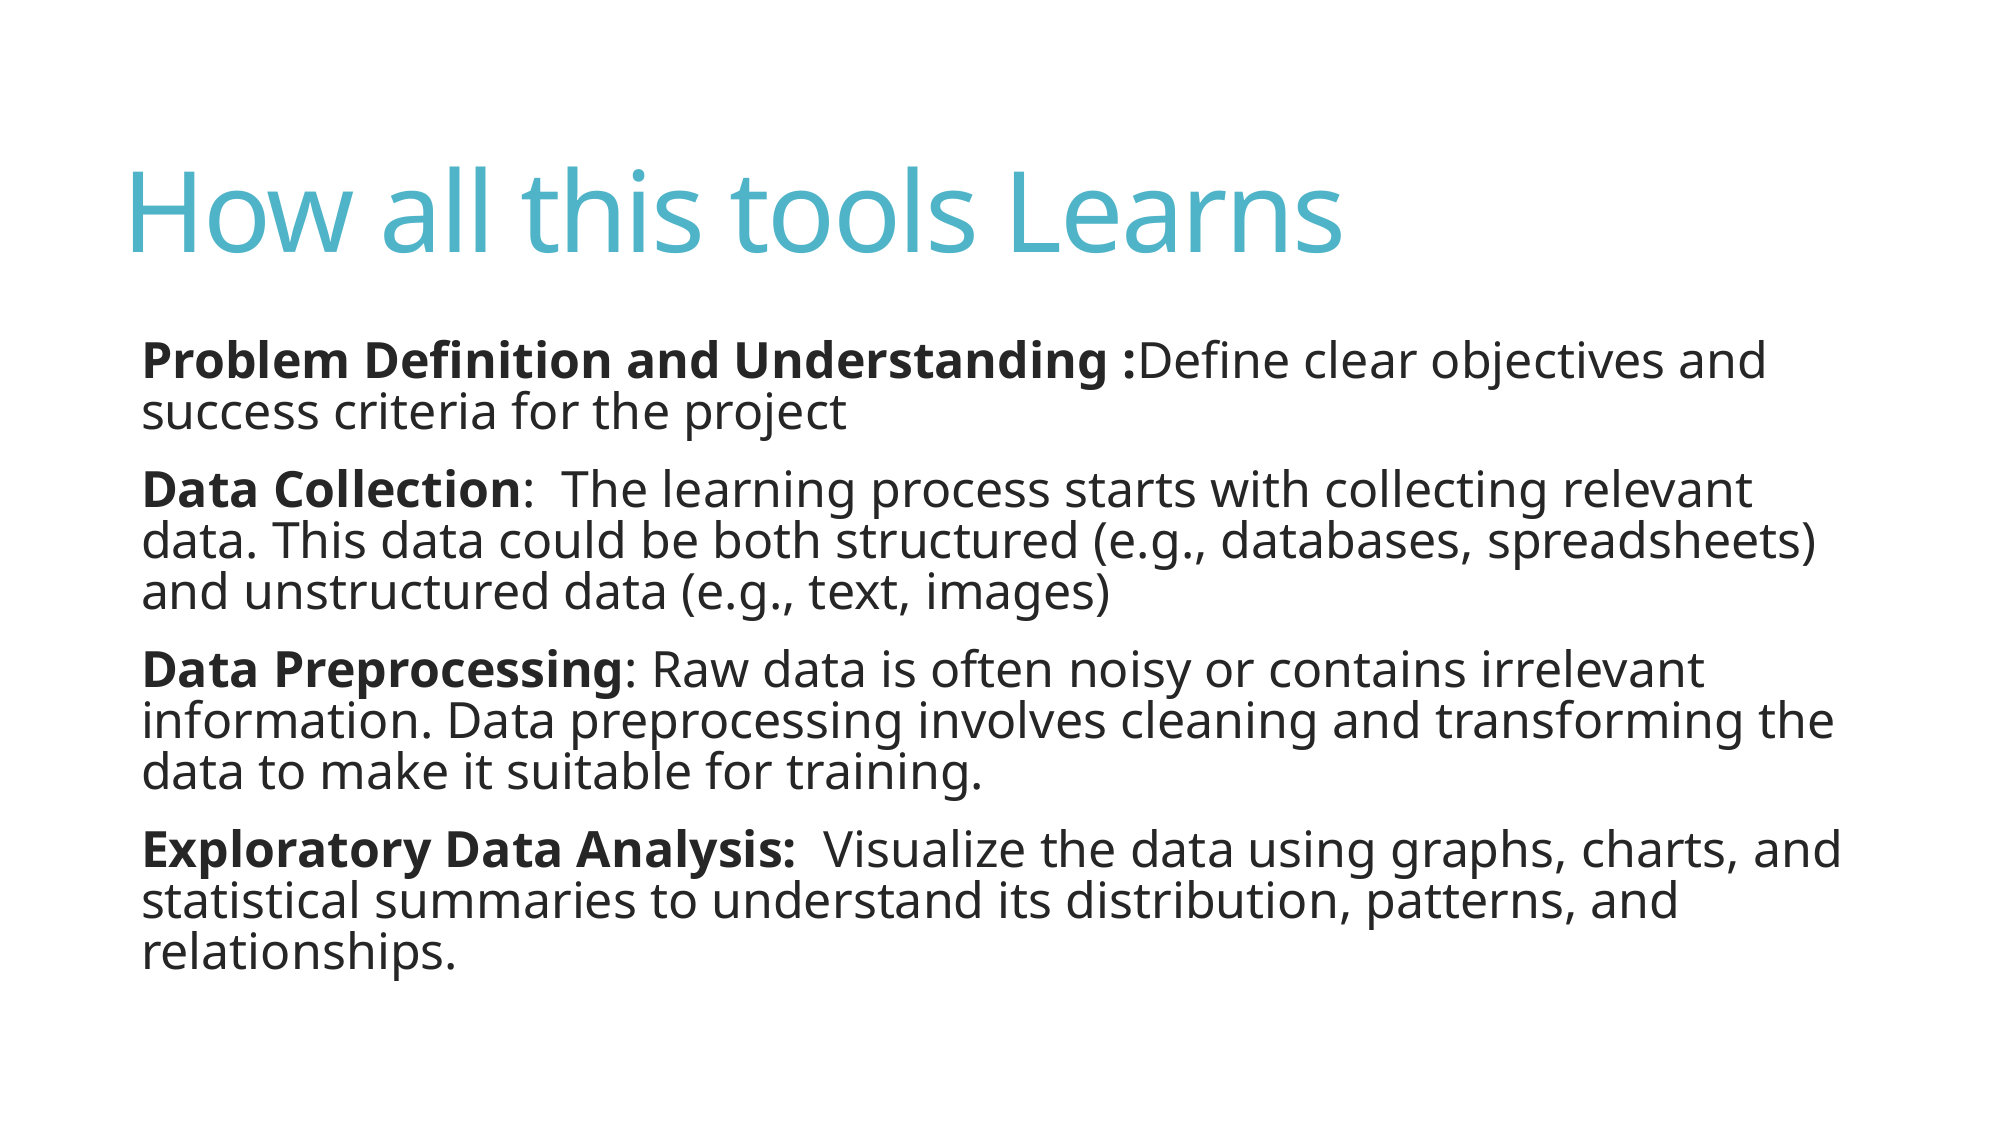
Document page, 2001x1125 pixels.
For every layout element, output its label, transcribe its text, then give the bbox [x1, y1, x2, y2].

list Problem Definition and Understanding :Define clear objectives and success criteria for the project Data Collection: The learning process starts with collecting relevant data. This data could be both structured (e.g., databases, spreadsheets) and unstructured data (e.g., text, images) Data Preprocessing: Raw data is often noisy or contains irrelevant information. Data preprocessing involves cleaning and transforming the data to make it suitable for training. Exploratory Data Analysis: Visualize the data using graphs, charts, and statistical summaries to understand its distribution, patterns, and relationships. [111, 329, 1876, 948]
title How all this tools Learns [107, 81, 1875, 354]
